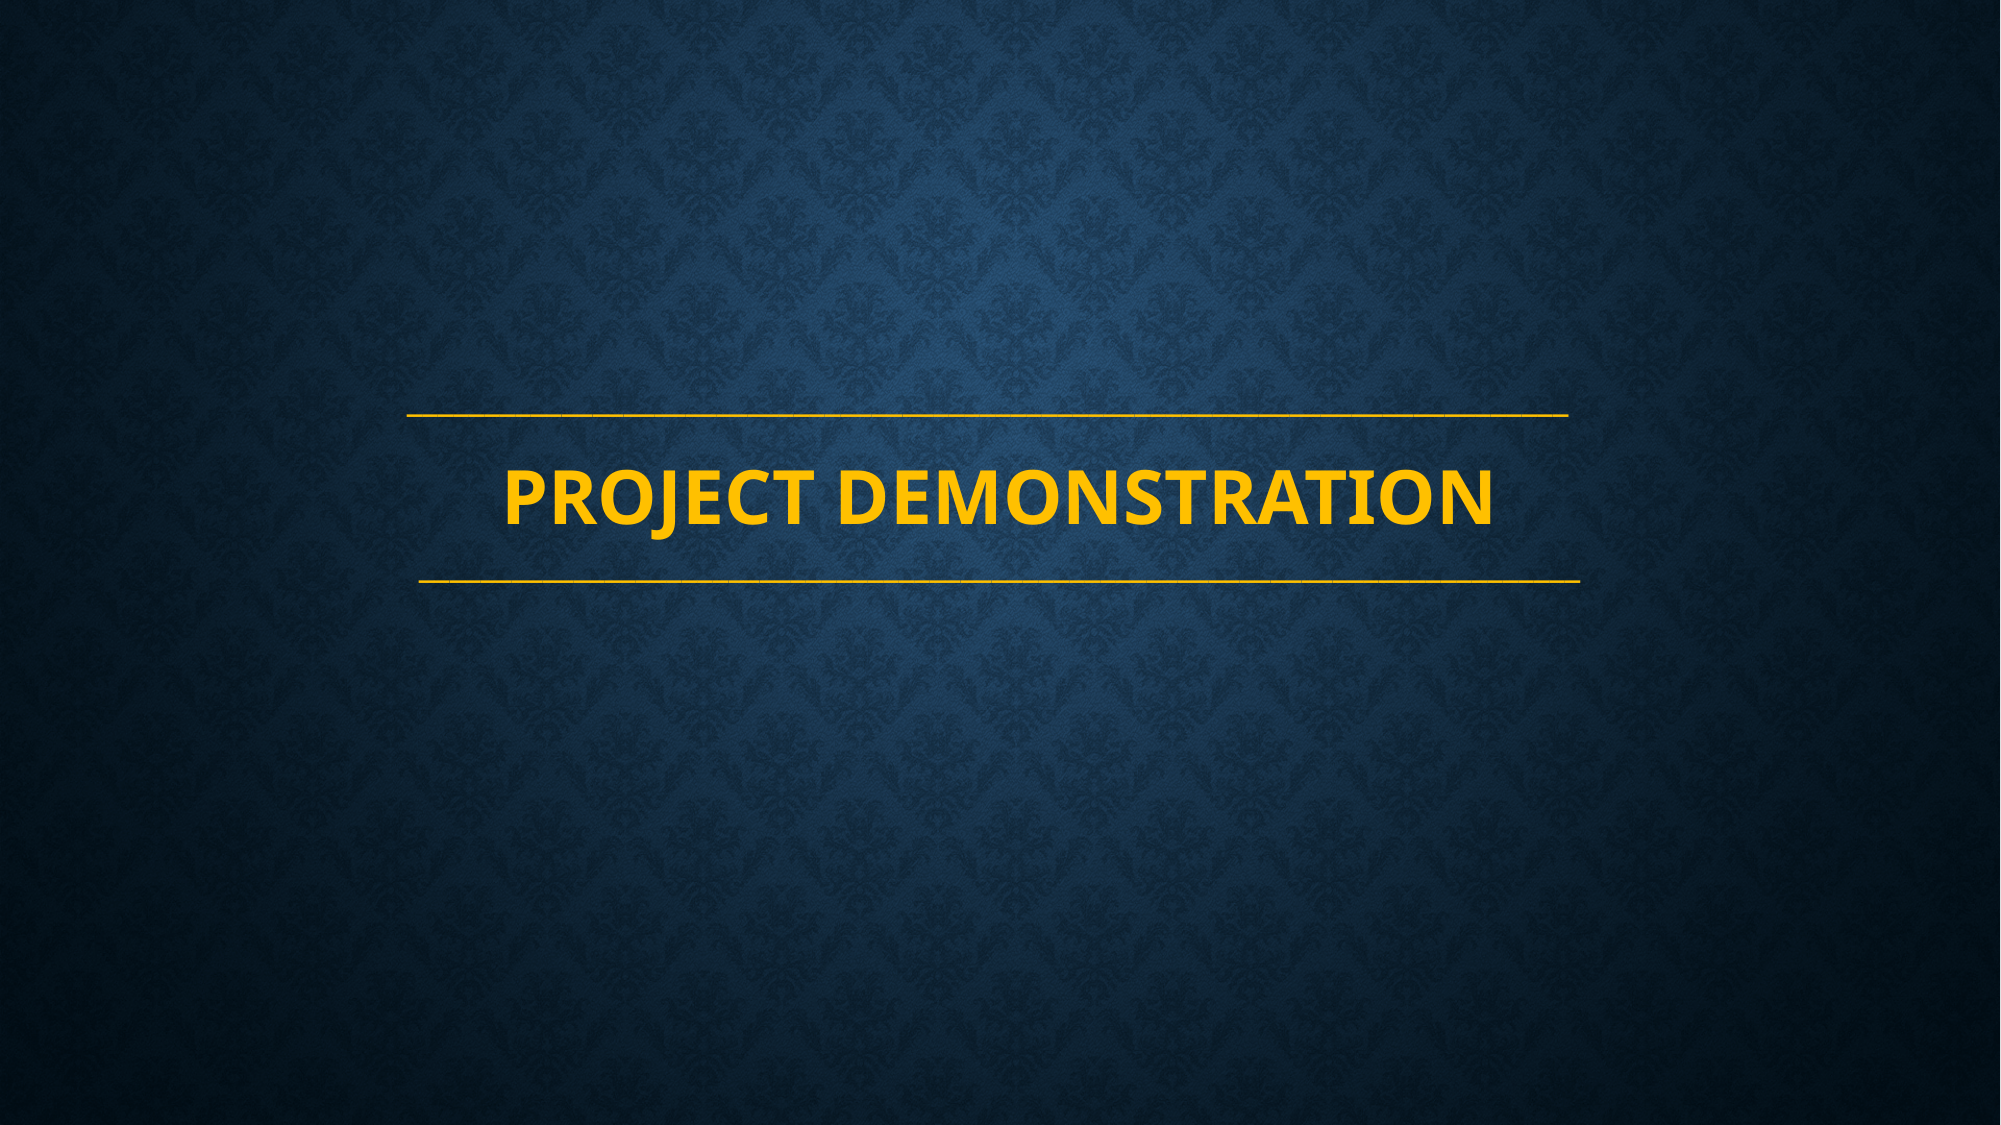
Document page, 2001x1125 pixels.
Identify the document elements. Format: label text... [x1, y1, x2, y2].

text_box ___________________________________________________________________________ [224, 532, 1776, 592]
text_box ___________________________________________________________________________ [212, 366, 1764, 426]
text_box PROJECT DEMONSTRATION [486, 441, 1514, 532]
